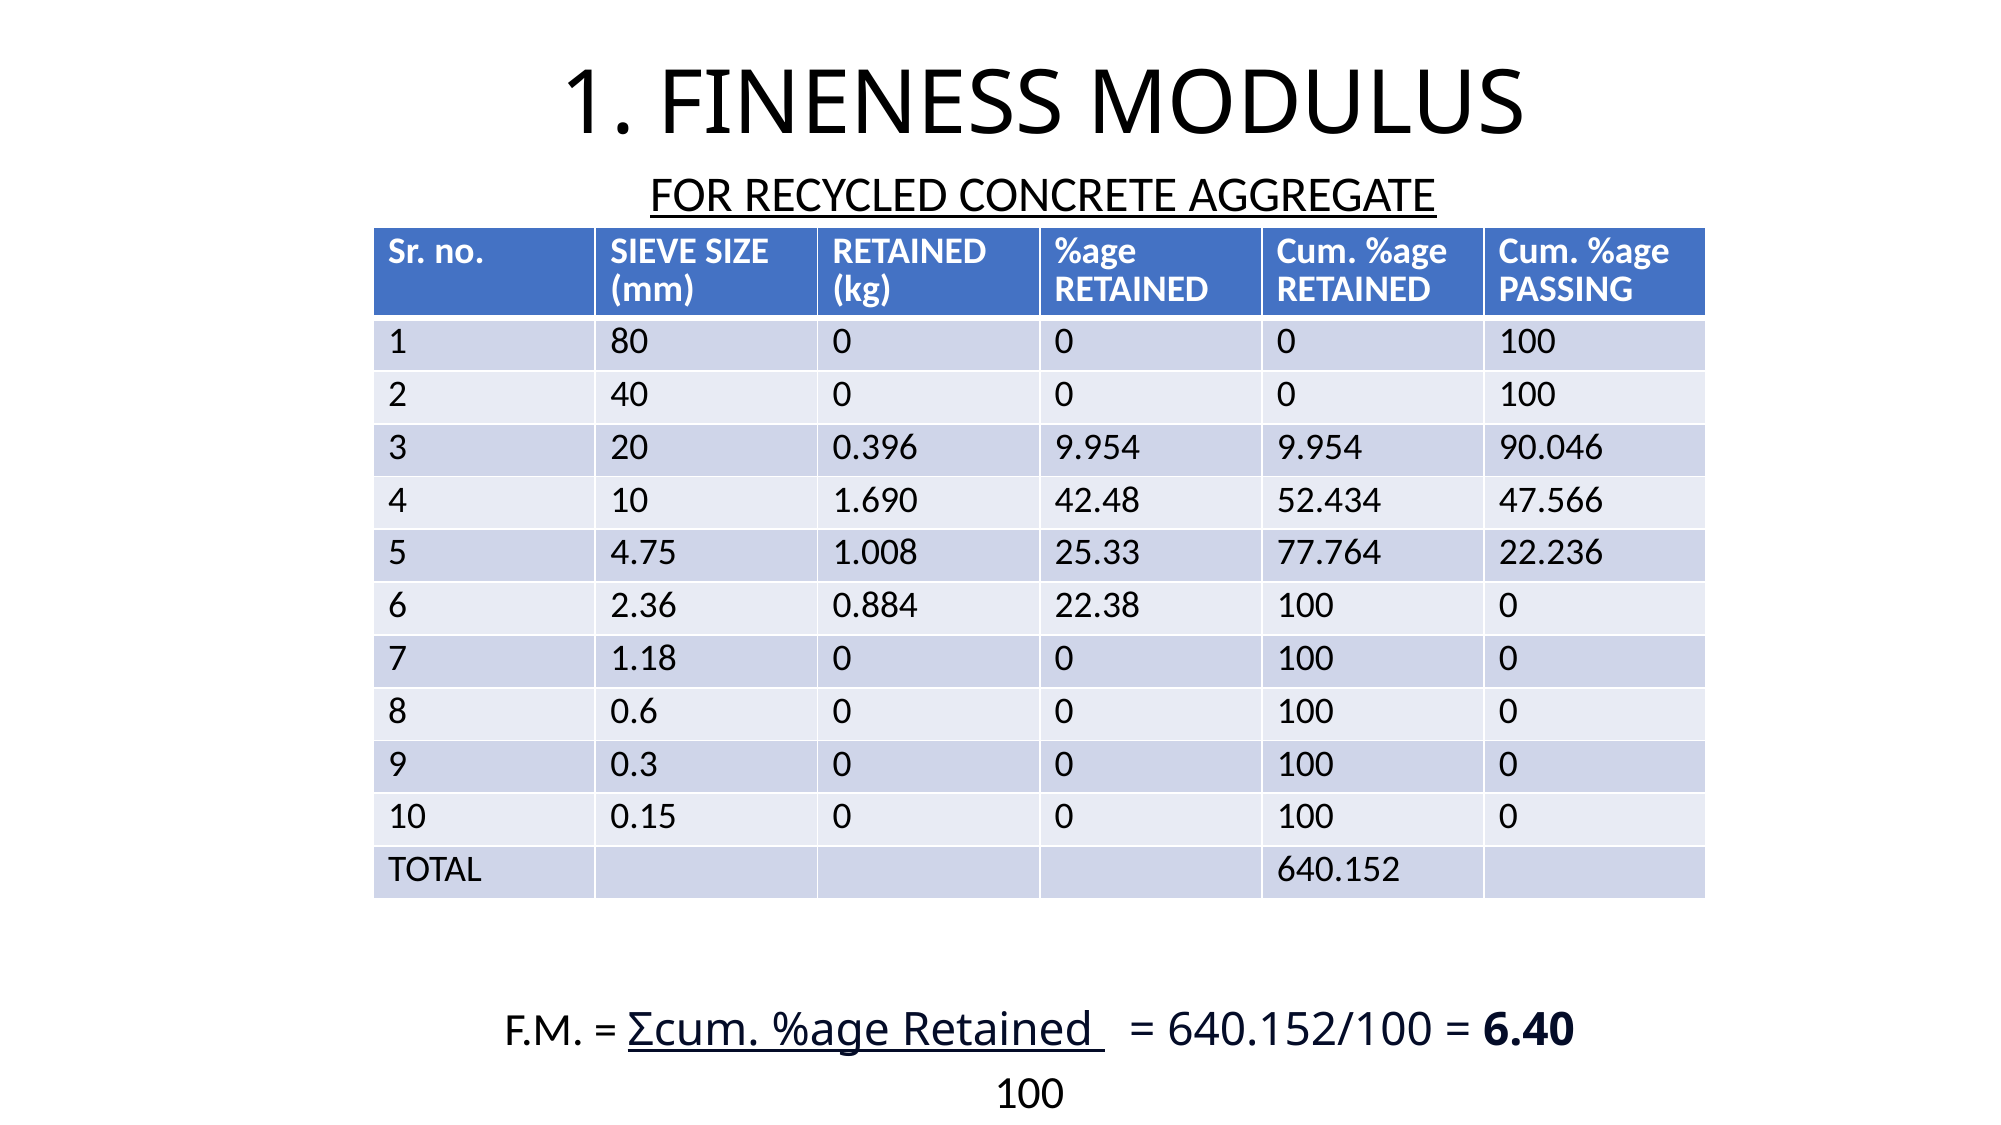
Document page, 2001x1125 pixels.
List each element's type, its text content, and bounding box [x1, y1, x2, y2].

table_cell 0 [818, 372, 1039, 423]
table_cell 7 [374, 636, 594, 687]
table_cell 22.236 [1485, 530, 1705, 581]
table_cell 90.046 [1485, 425, 1705, 476]
table_cell 0 [1485, 741, 1705, 792]
table_cell 0 [1485, 794, 1705, 845]
table_cell 0 [1041, 741, 1261, 792]
table_cell 0 [1041, 372, 1261, 423]
table_cell 9.954 [1041, 425, 1261, 476]
table_cell 1 [374, 321, 594, 370]
table_cell 3 [374, 425, 594, 476]
table_cell 0.3 [596, 741, 817, 792]
table_cell [1485, 847, 1705, 898]
table_cell 100 [1263, 689, 1483, 740]
table_cell 0 [1041, 321, 1261, 370]
table_cell 640.152 [1263, 847, 1483, 898]
table_cell 2.36 [596, 583, 817, 634]
table_cell 77.764 [1263, 530, 1483, 581]
table_cell [1041, 847, 1261, 898]
table_cell 1.690 [818, 477, 1039, 528]
table_cell 100 [1485, 372, 1705, 423]
table_cell 8 [374, 689, 594, 740]
table_header Sr. no. [374, 228, 594, 315]
subtitle FOR RECYCLED CONCRETE AGGREGATE [617, 160, 1470, 227]
table_cell 9 [374, 741, 594, 792]
table_cell 5 [374, 530, 594, 581]
table_cell 6 [374, 583, 594, 634]
table_cell 0 [1485, 689, 1705, 740]
table_cell 2 [374, 372, 594, 423]
table_cell 0.884 [818, 583, 1039, 634]
table_cell 0 [818, 689, 1039, 740]
table_cell 0 [1485, 636, 1705, 687]
table_cell 40 [596, 372, 817, 423]
table_header RETAINED (kg) [818, 228, 1039, 315]
table_cell 0.6 [596, 689, 817, 740]
table_cell 0 [818, 321, 1039, 370]
table_cell 47.566 [1485, 477, 1705, 528]
table_cell 0 [1041, 689, 1261, 740]
table_cell 100 [1485, 321, 1705, 370]
table_cell 20 [596, 425, 817, 476]
table_cell 1.18 [596, 636, 817, 687]
table_cell 4 [374, 477, 594, 528]
table_cell 80 [596, 321, 817, 370]
table_cell 0 [818, 794, 1039, 845]
table_cell TOTAL [374, 847, 594, 898]
table_cell 0 [1263, 372, 1483, 423]
table_header Cum. %age RETAINED [1263, 228, 1483, 315]
title 1. FINENESS MODULUS [293, 36, 1794, 284]
table_cell 0.396 [818, 425, 1039, 476]
table_cell 0 [1485, 583, 1705, 634]
text_box F.M. = Σcum. %age Retained = 640.152/100 = 6.40 100 [447, 992, 1633, 1125]
table_cell 100 [1263, 741, 1483, 792]
table_cell 100 [1263, 583, 1483, 634]
table_header SIEVE SIZE (mm) [596, 228, 817, 315]
table_cell 0 [1041, 636, 1261, 687]
table_cell [818, 847, 1039, 898]
table_cell 0 [1263, 321, 1483, 370]
table_cell 42.48 [1041, 477, 1261, 528]
table_cell 1.008 [818, 530, 1039, 581]
table_cell 0.15 [596, 794, 817, 845]
table_cell 100 [1263, 636, 1483, 687]
table_cell 22.38 [1041, 583, 1261, 634]
table_header Cum. %age PASSING [1485, 228, 1705, 315]
table_cell 0 [818, 636, 1039, 687]
table_cell 10 [596, 477, 817, 528]
table_cell [596, 847, 817, 898]
table_cell 0 [1041, 794, 1261, 845]
table_cell 52.434 [1263, 477, 1483, 528]
table_cell 0 [818, 741, 1039, 792]
table_cell 4.75 [596, 530, 817, 581]
table_cell 9.954 [1263, 425, 1483, 476]
table_cell 25.33 [1041, 530, 1261, 581]
table_cell 100 [1263, 794, 1483, 845]
table_header %age RETAINED [1041, 228, 1261, 315]
table_cell 10 [374, 794, 594, 845]
